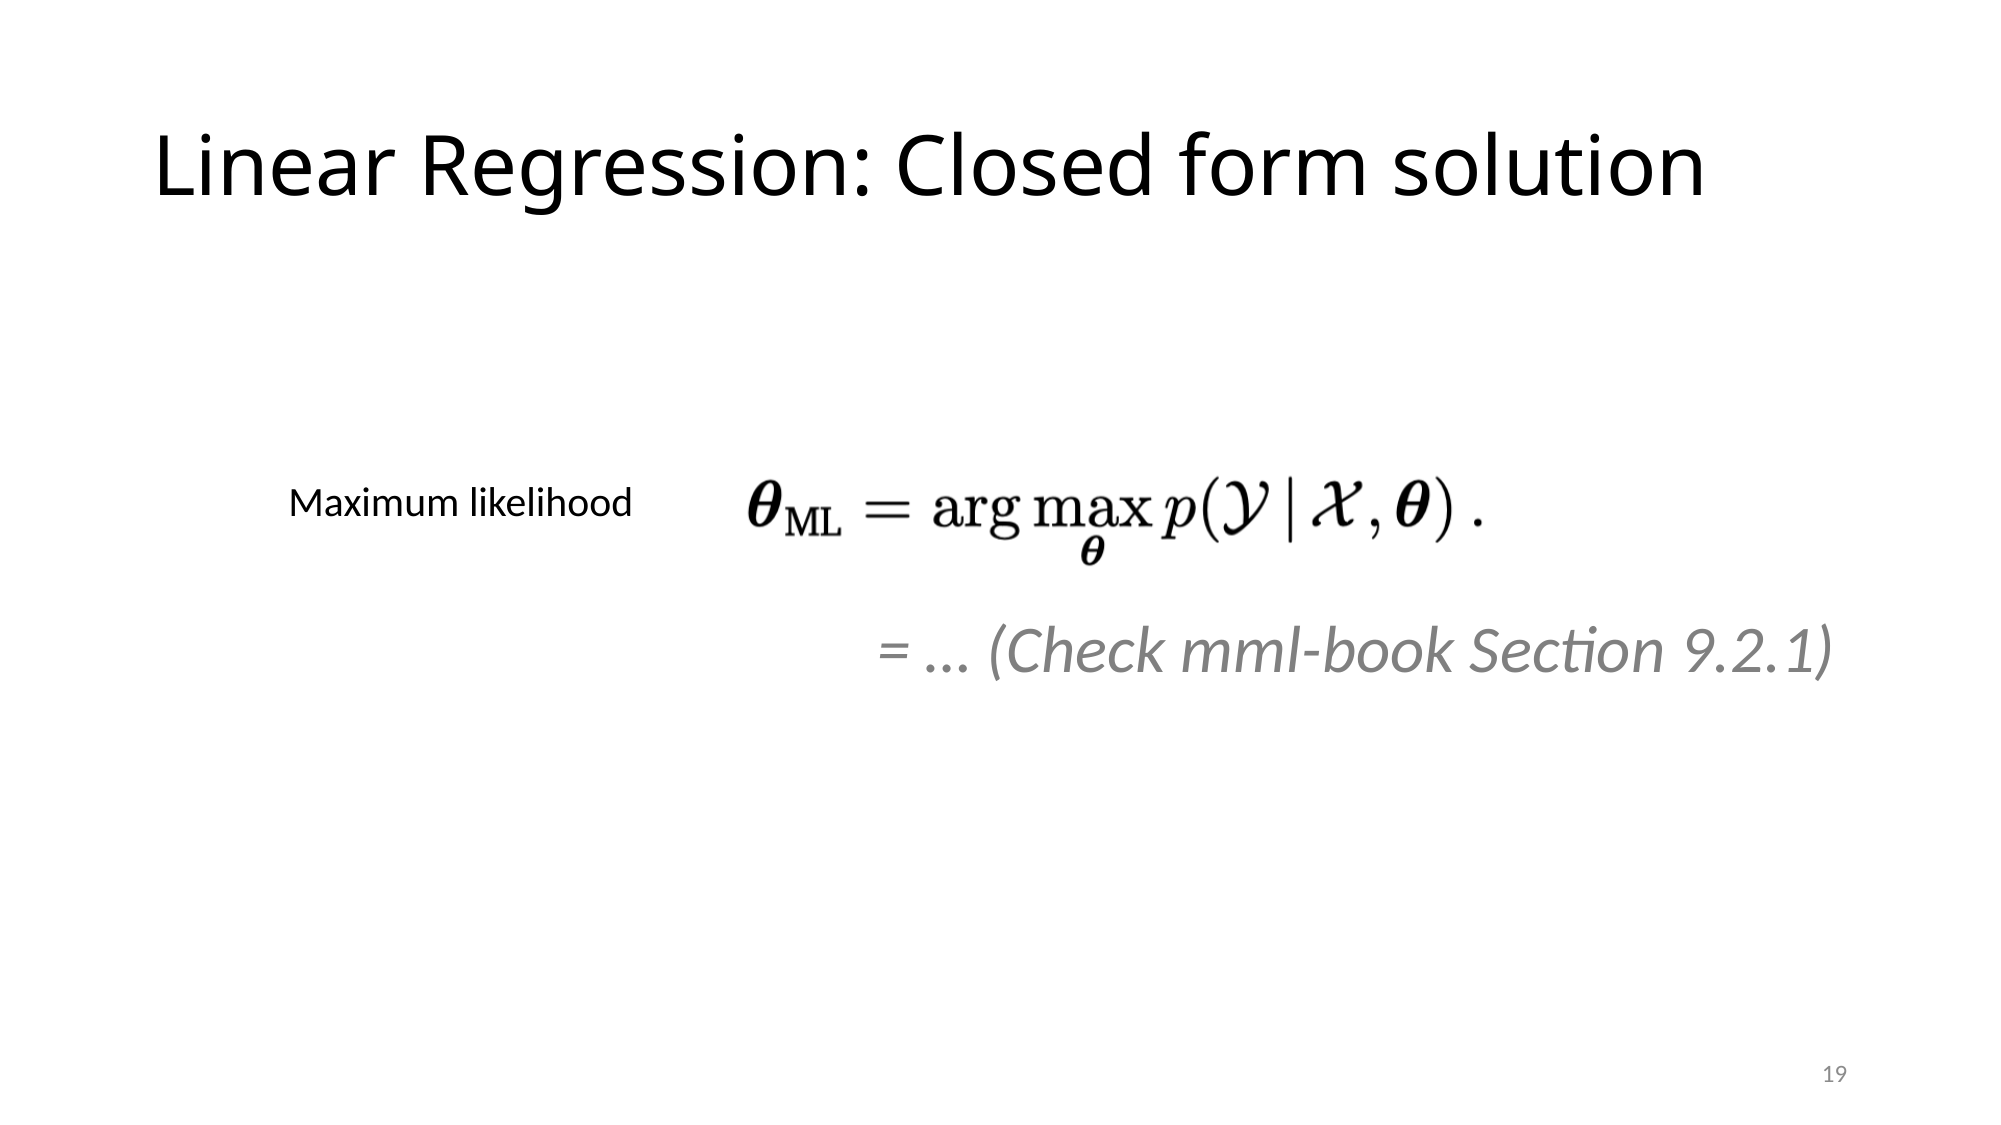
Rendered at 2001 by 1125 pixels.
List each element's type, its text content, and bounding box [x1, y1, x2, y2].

text_box Maximum likelihood [273, 467, 649, 533]
title Linear Regression: Closed form solution [137, 59, 1863, 278]
slide_number 19 [1412, 1042, 1863, 1103]
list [702, 455, 1546, 604]
text_box = … (Check mml-book Section 9.2.1) [862, 597, 1851, 693]
